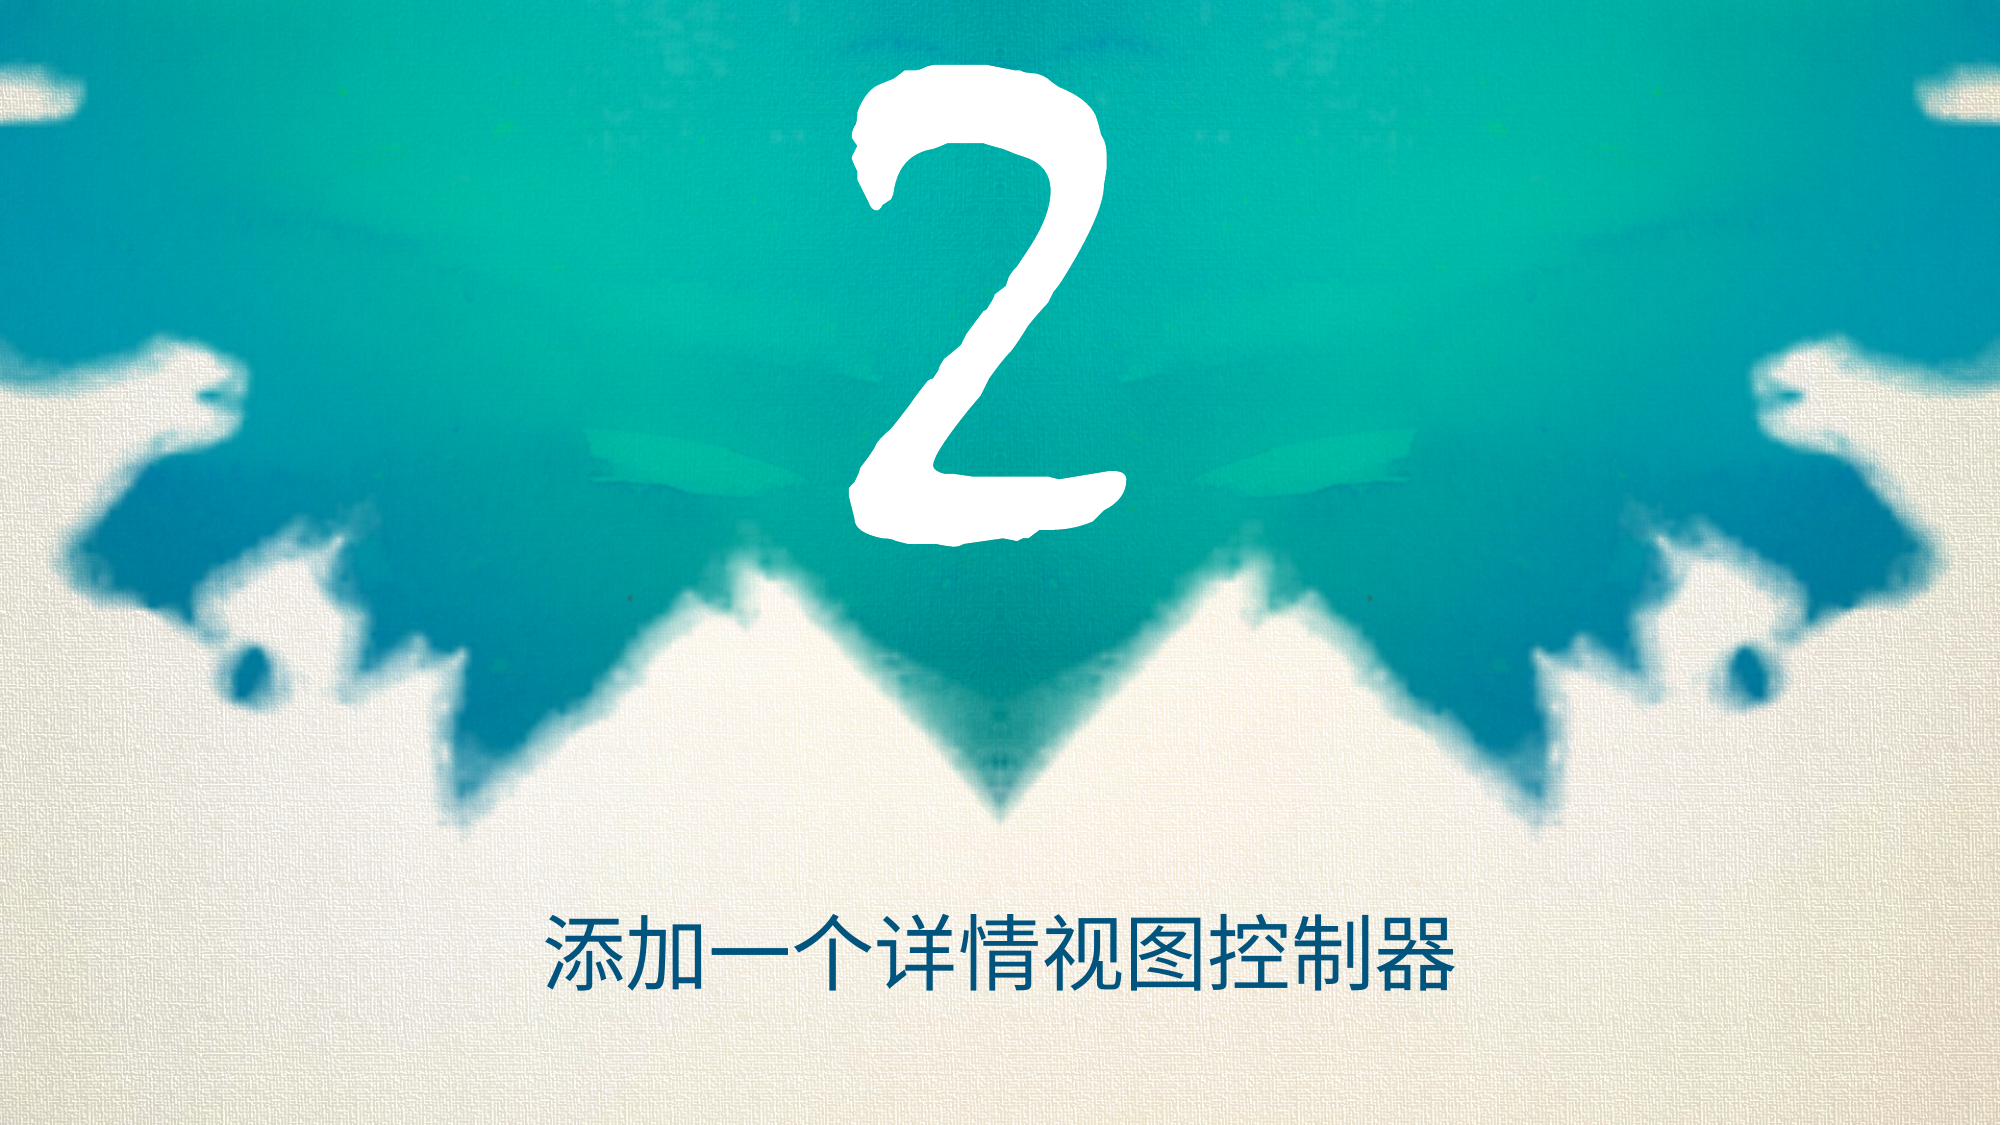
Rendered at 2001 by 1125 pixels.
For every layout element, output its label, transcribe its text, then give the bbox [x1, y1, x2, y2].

text_box 添加一个详情视图控制器 [358, 924, 1642, 1009]
picture [0, 0, 2000, 1125]
